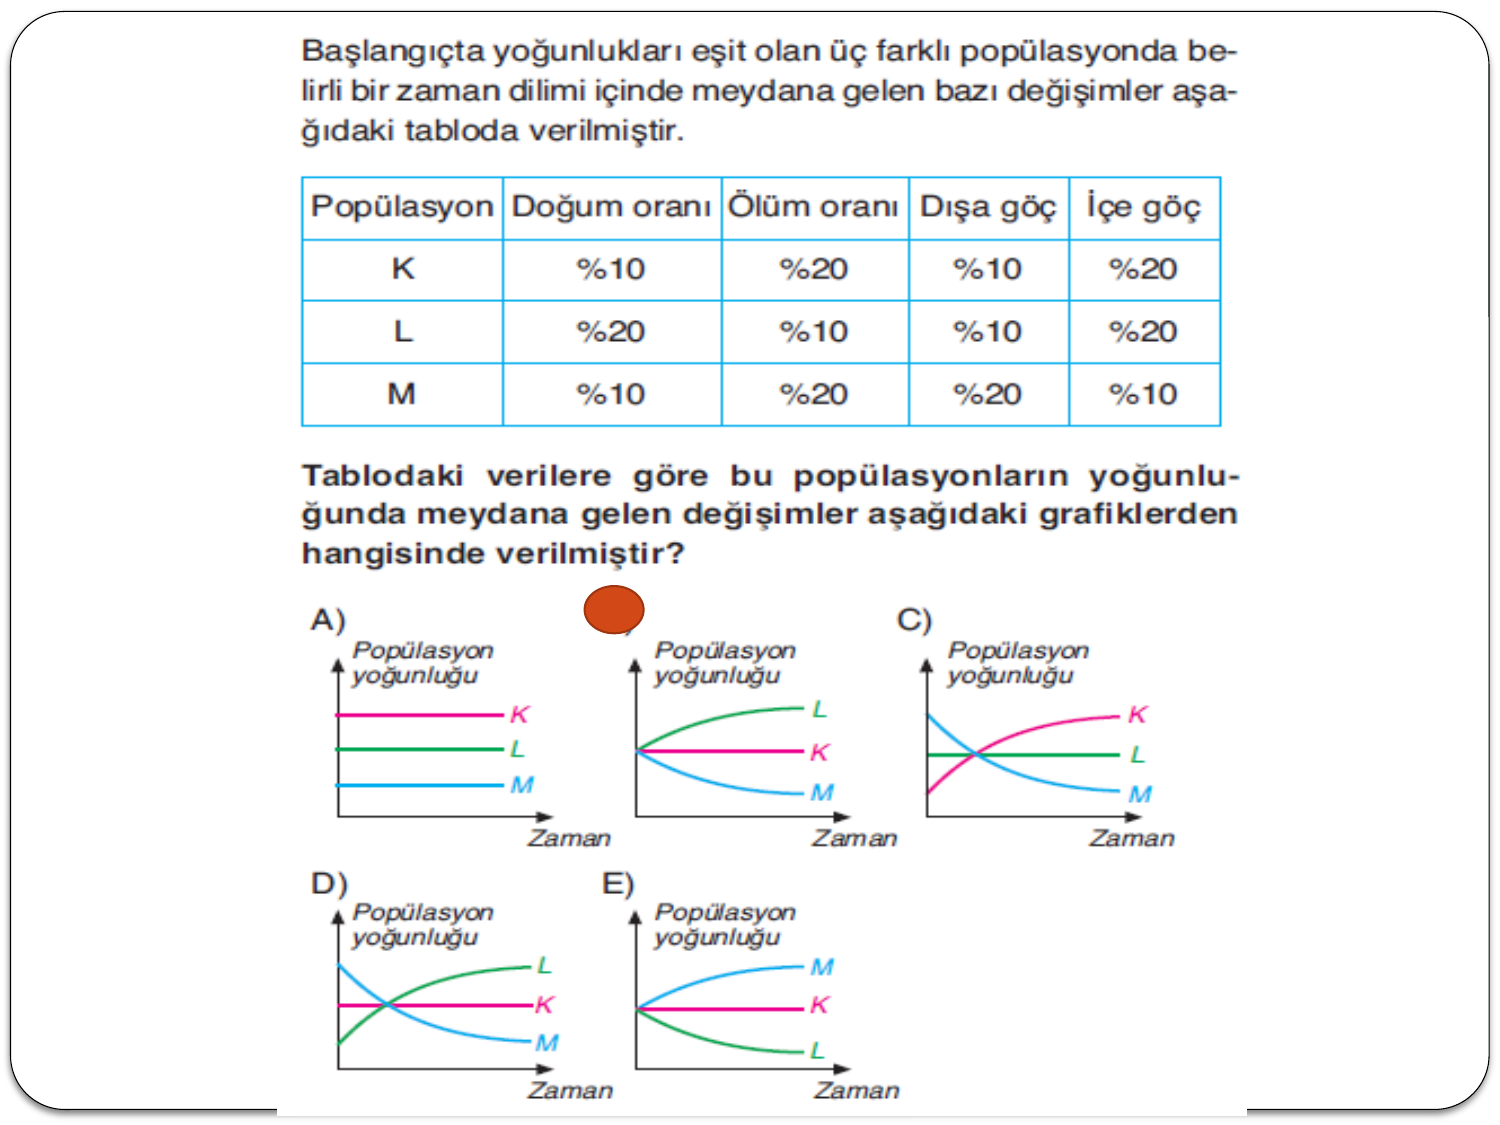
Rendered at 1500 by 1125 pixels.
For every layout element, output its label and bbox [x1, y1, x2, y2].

list [277, 25, 1247, 1116]
